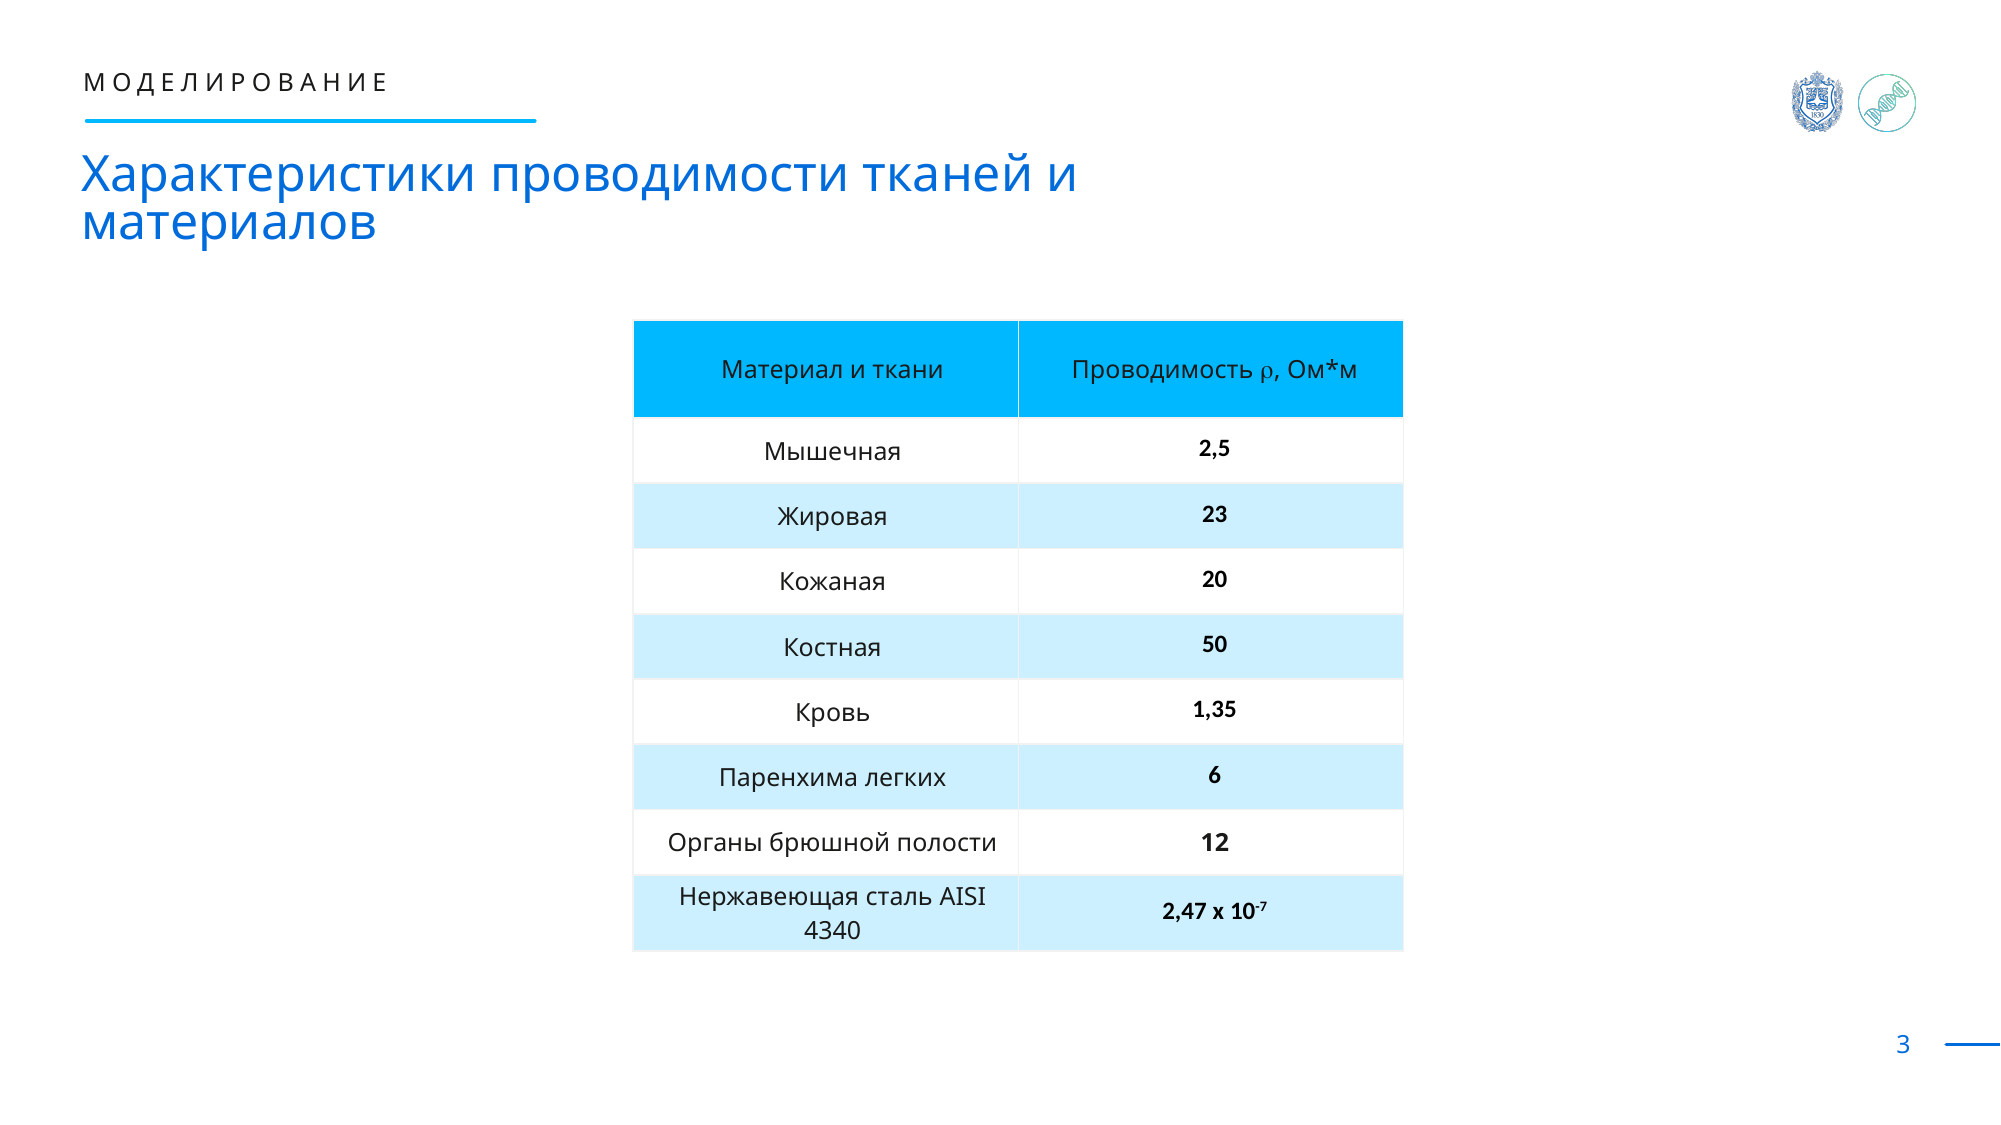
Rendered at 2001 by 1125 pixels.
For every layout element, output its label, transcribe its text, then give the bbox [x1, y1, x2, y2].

table_cell Мышечная [634, 419, 1018, 482]
table_cell 2,47 х 10-7 [1019, 876, 1403, 950]
table_cell 2,5 [1019, 419, 1403, 482]
table_cell 20 [1019, 549, 1403, 613]
table_cell Жировая [634, 484, 1018, 548]
table_cell 6 [1019, 745, 1403, 809]
table_cell 23 [1019, 484, 1403, 548]
table_header Материал и ткани [634, 321, 1018, 417]
table_cell Костная [634, 615, 1018, 678]
table_cell 50 [1019, 615, 1403, 678]
text_box 3 [1870, 1021, 1937, 1066]
table_cell Нержавеющая сталь AISI 4340 [634, 876, 1018, 950]
table_cell Кожаная [634, 549, 1018, 613]
table_header Проводимость , Ом*м [1019, 321, 1403, 417]
table_cell 12 [1019, 810, 1403, 874]
table_cell Органы брюшной полости [634, 810, 1018, 874]
table_cell 1,35 [1019, 680, 1403, 743]
table_cell Паренхима легких [634, 745, 1018, 809]
table_cell Кровь [634, 680, 1018, 743]
picture [1782, 66, 1853, 137]
picture [1858, 74, 1916, 132]
text_box Характеристики проводимости тканей и материалов [66, 145, 1200, 257]
